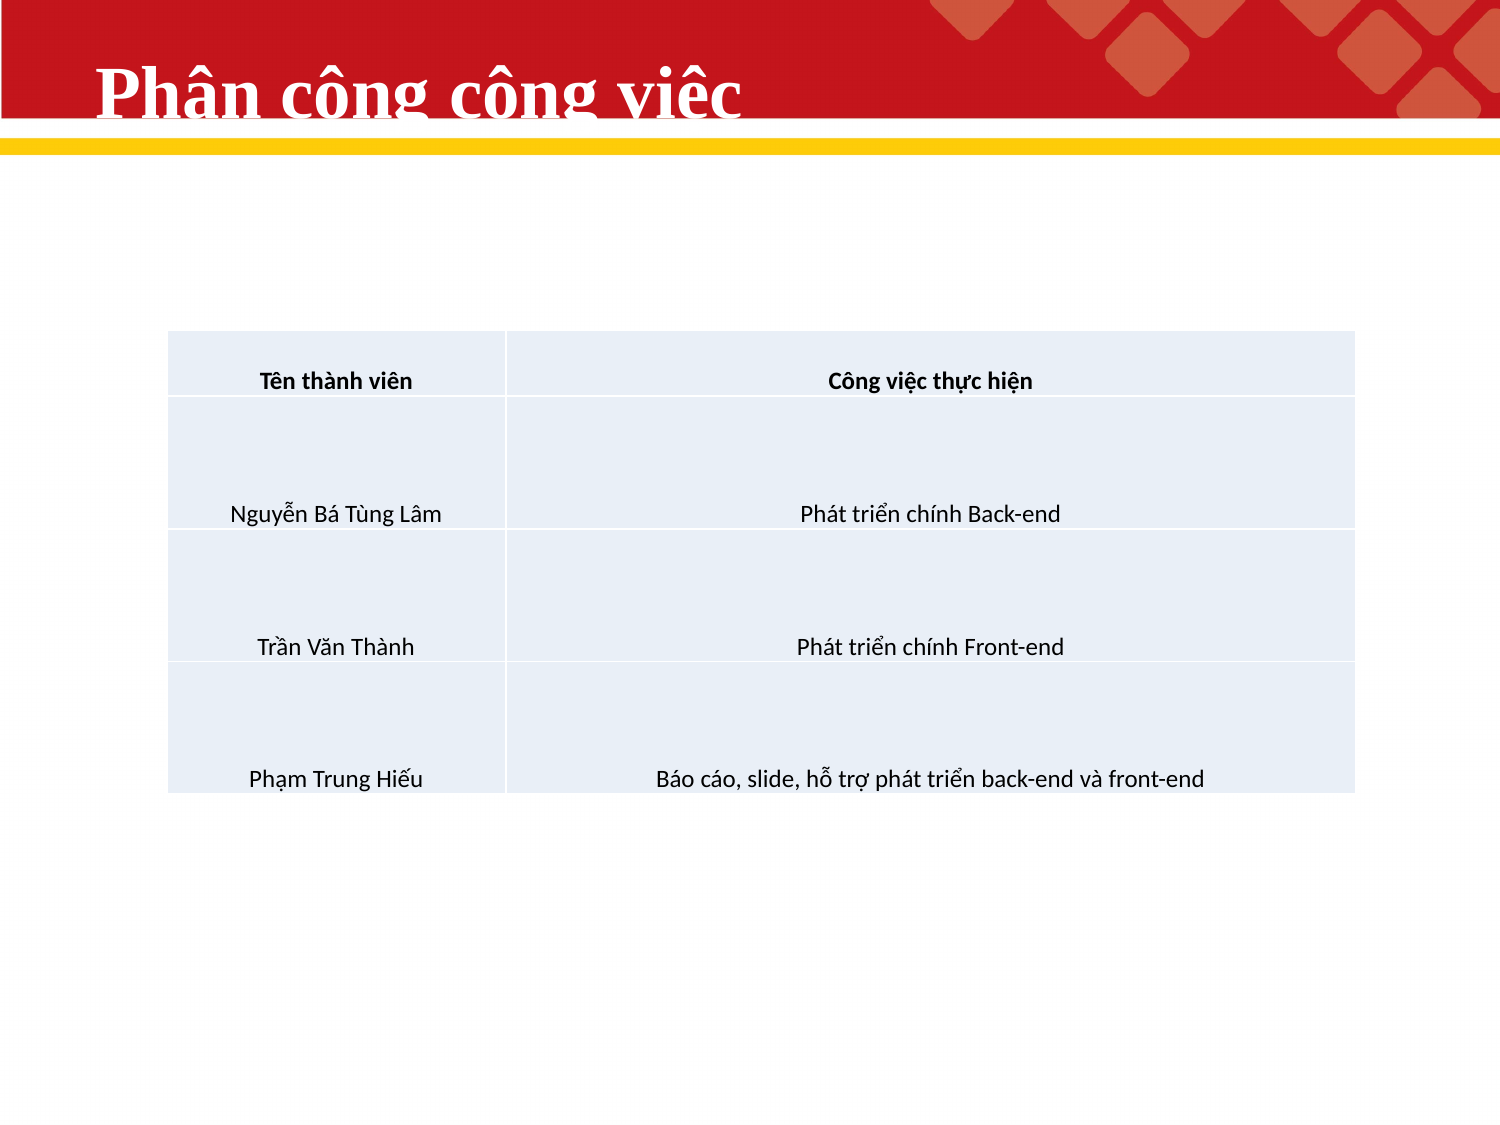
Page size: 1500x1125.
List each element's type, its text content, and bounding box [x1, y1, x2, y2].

picture [0, 0, 1500, 1125]
table_cell Nguyễn Bá Tùng Lâm [168, 397, 505, 528]
table_cell Phát triển chính Back-end [507, 397, 1355, 528]
table_cell Trần Văn Thành [168, 530, 505, 661]
table_header Công việc thực hiện [507, 331, 1355, 395]
table_header Tên thành viên [168, 331, 505, 395]
title Phân công công việc [80, 0, 1397, 204]
table_cell Phát triển chính Front-end [507, 530, 1355, 661]
table_cell Báo cáo, slide, hỗ trợ phát triển back-end và front-end [507, 662, 1355, 793]
table_cell Phạm Trung Hiếu [168, 662, 505, 793]
